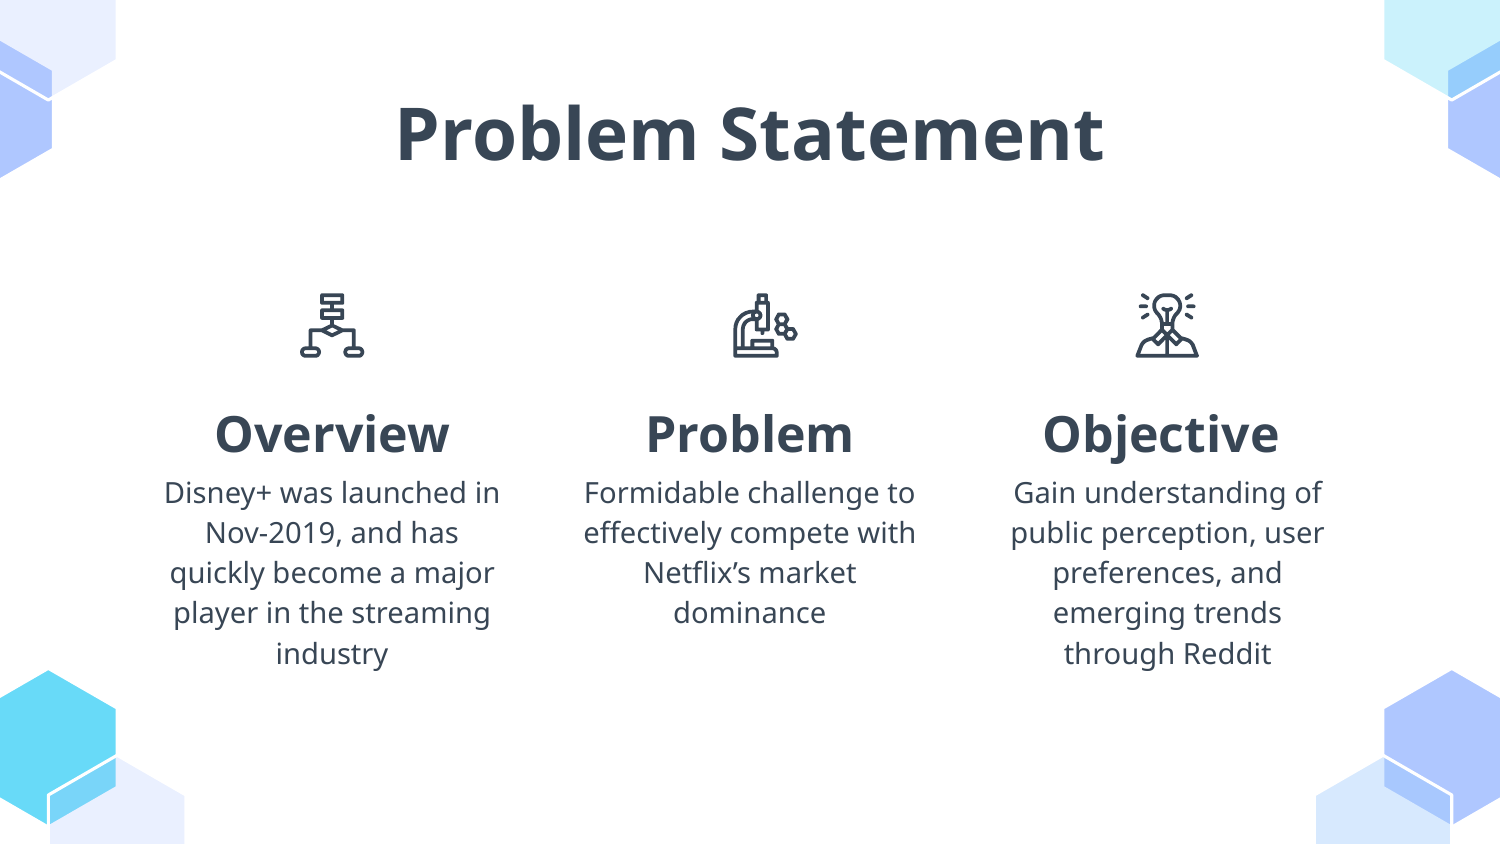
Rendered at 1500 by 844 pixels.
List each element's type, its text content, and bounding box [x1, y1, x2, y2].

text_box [733, 293, 798, 358]
subtitle Objective [980, 369, 1356, 478]
subtitle Gain understanding of public perception, user preferences, and emerging trends through Reddit [980, 478, 1356, 719]
text_box [300, 293, 365, 358]
subtitle Disney+ was launched in Nov-2019, and has quickly become a major player in the streaming industry [144, 478, 520, 687]
subtitle Formidable challenge to effectively compete with Netflix’s market dominance [562, 478, 938, 602]
subtitle Overview [144, 369, 520, 478]
subtitle Problem [562, 369, 938, 478]
title Problem Statement [118, 72, 1382, 167]
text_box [1135, 293, 1200, 358]
